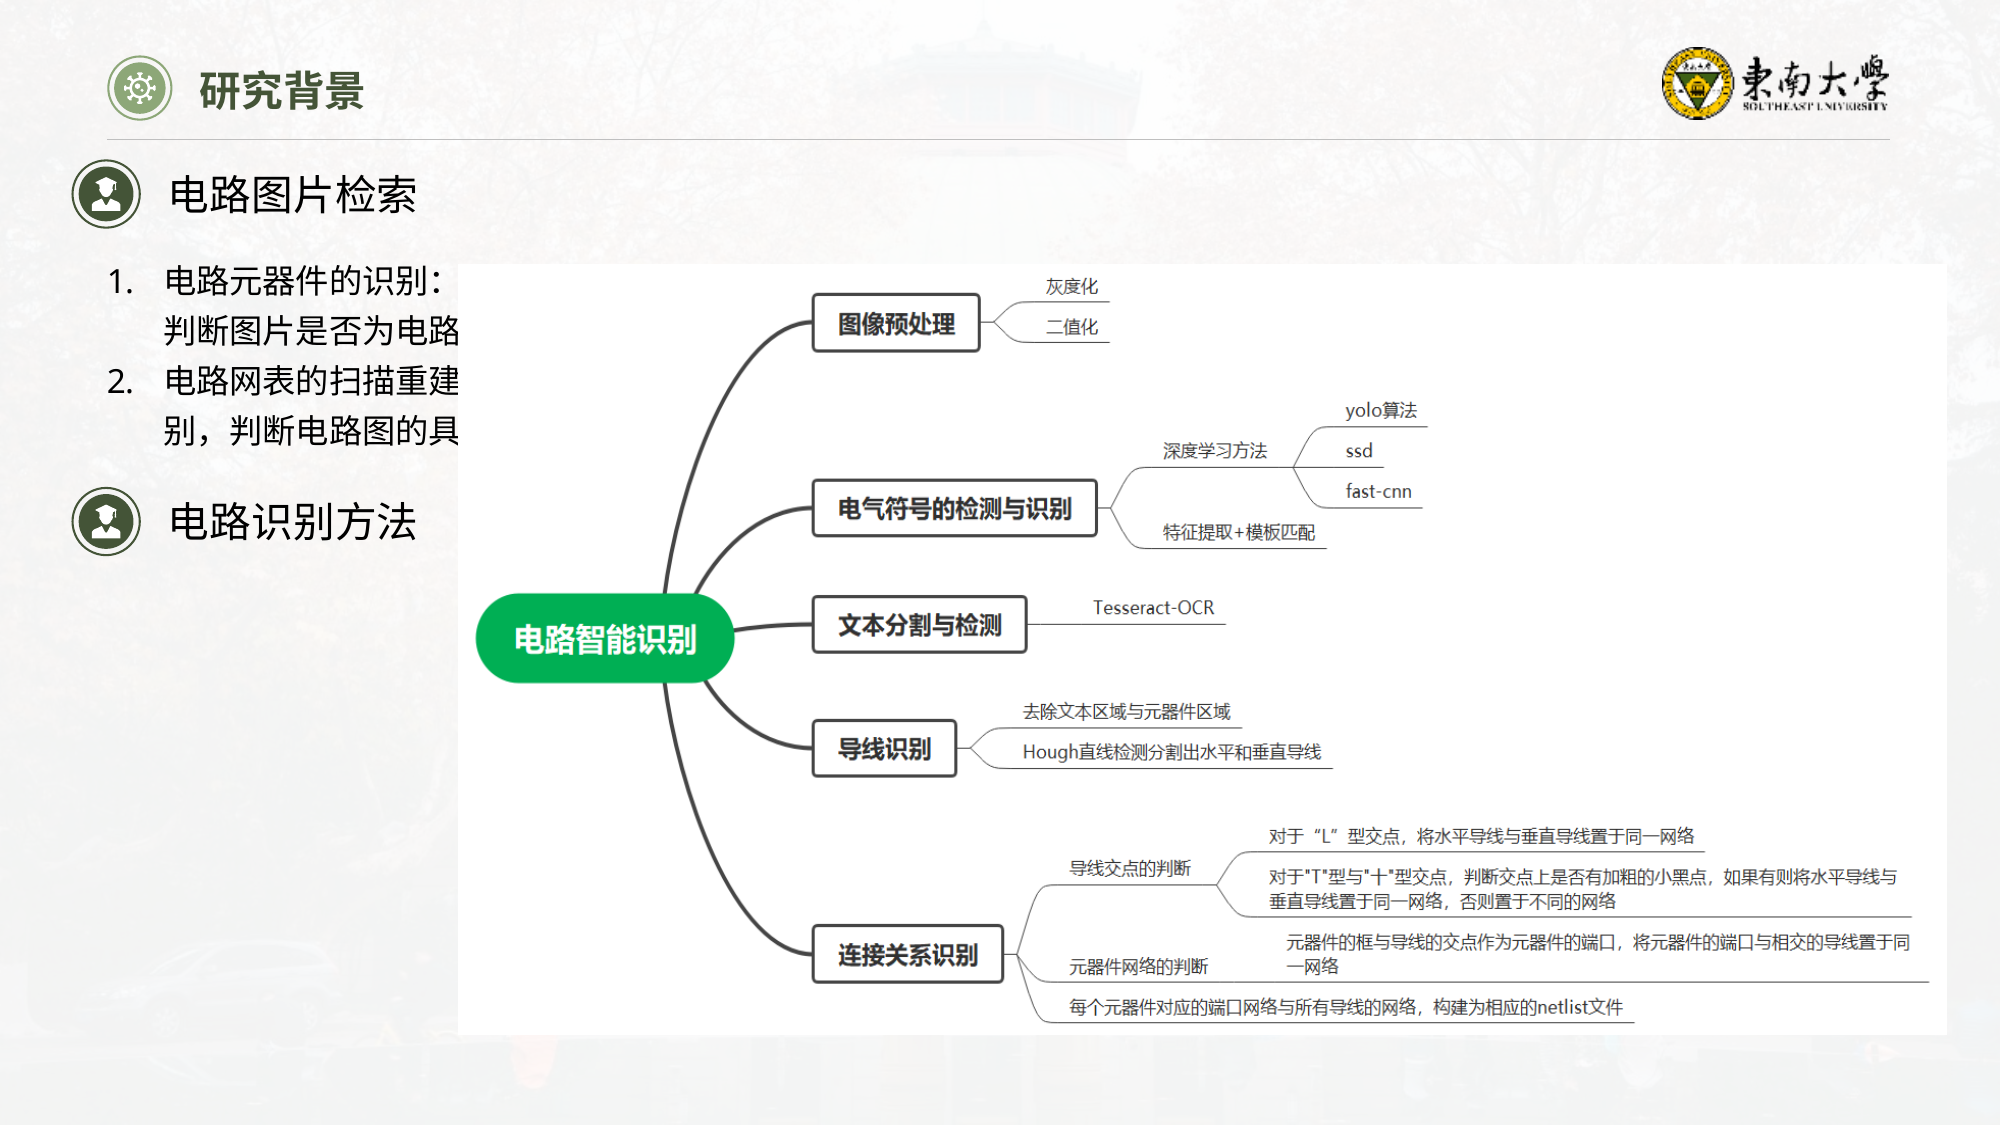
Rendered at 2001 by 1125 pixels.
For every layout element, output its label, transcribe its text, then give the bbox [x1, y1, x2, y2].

picture [1662, 47, 1889, 120]
text_box 电路元器件的识别：通过图片中元器件的数目、种类，判断图片是否为电路图 电路网表的扫描重建：通过一些元器件的连接关系的识别，判断电路图的具体种类：电源电流、差分电路等 [92, 243, 999, 508]
text_box 电路图片检索 [152, 161, 536, 227]
list 研究背景 [199, 56, 1663, 123]
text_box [72, 160, 140, 228]
picture [458, 264, 1947, 1035]
text_box 电路识别方法 [152, 488, 458, 554]
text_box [72, 487, 140, 556]
